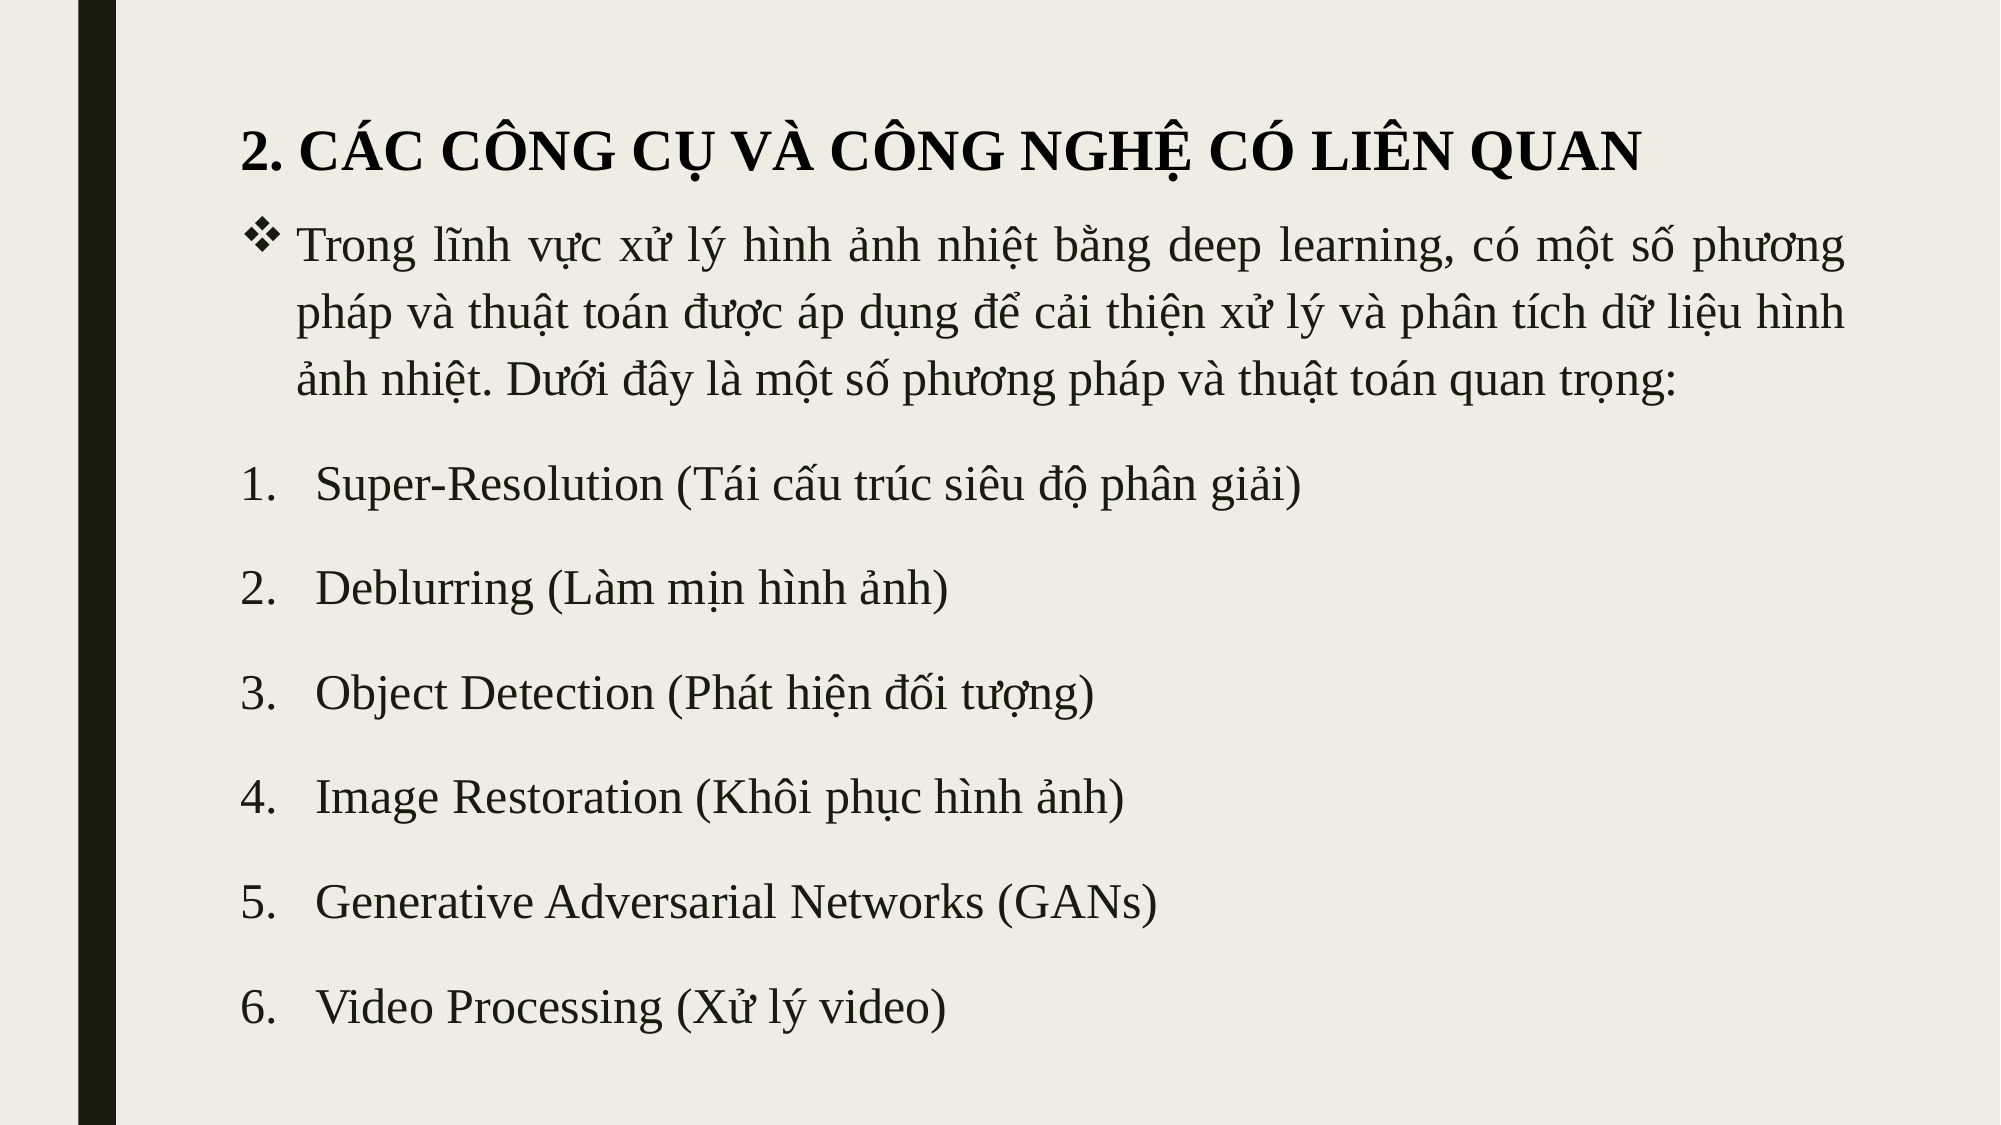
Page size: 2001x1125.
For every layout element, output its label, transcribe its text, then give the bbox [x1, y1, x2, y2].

title 2. CÁC CÔNG CỤ VÀ CÔNG NGHỆ CÓ LIÊN QUAN [225, 112, 1800, 196]
list Trong lĩnh vực xử lý hình ảnh nhiệt bằng deep learning, có một số phương pháp và thuật toán được áp dụng để cải thiện xử lý và phân tích dữ liệu hình ảnh nhiệt. Dưới đây là một số phương pháp và thuật toán quan trọng: Super-Resolution (Tái cấu trúc siêu độ phân giải) Deblurring (Làm mịn hình ảnh) Object Detection (Phát hiện đối tượng) Image Restoration (Khôi phục hình ảnh) Generative Adversarial Networks (GANs) Video Processing (Xử lý video) [225, 196, 1863, 1055]
